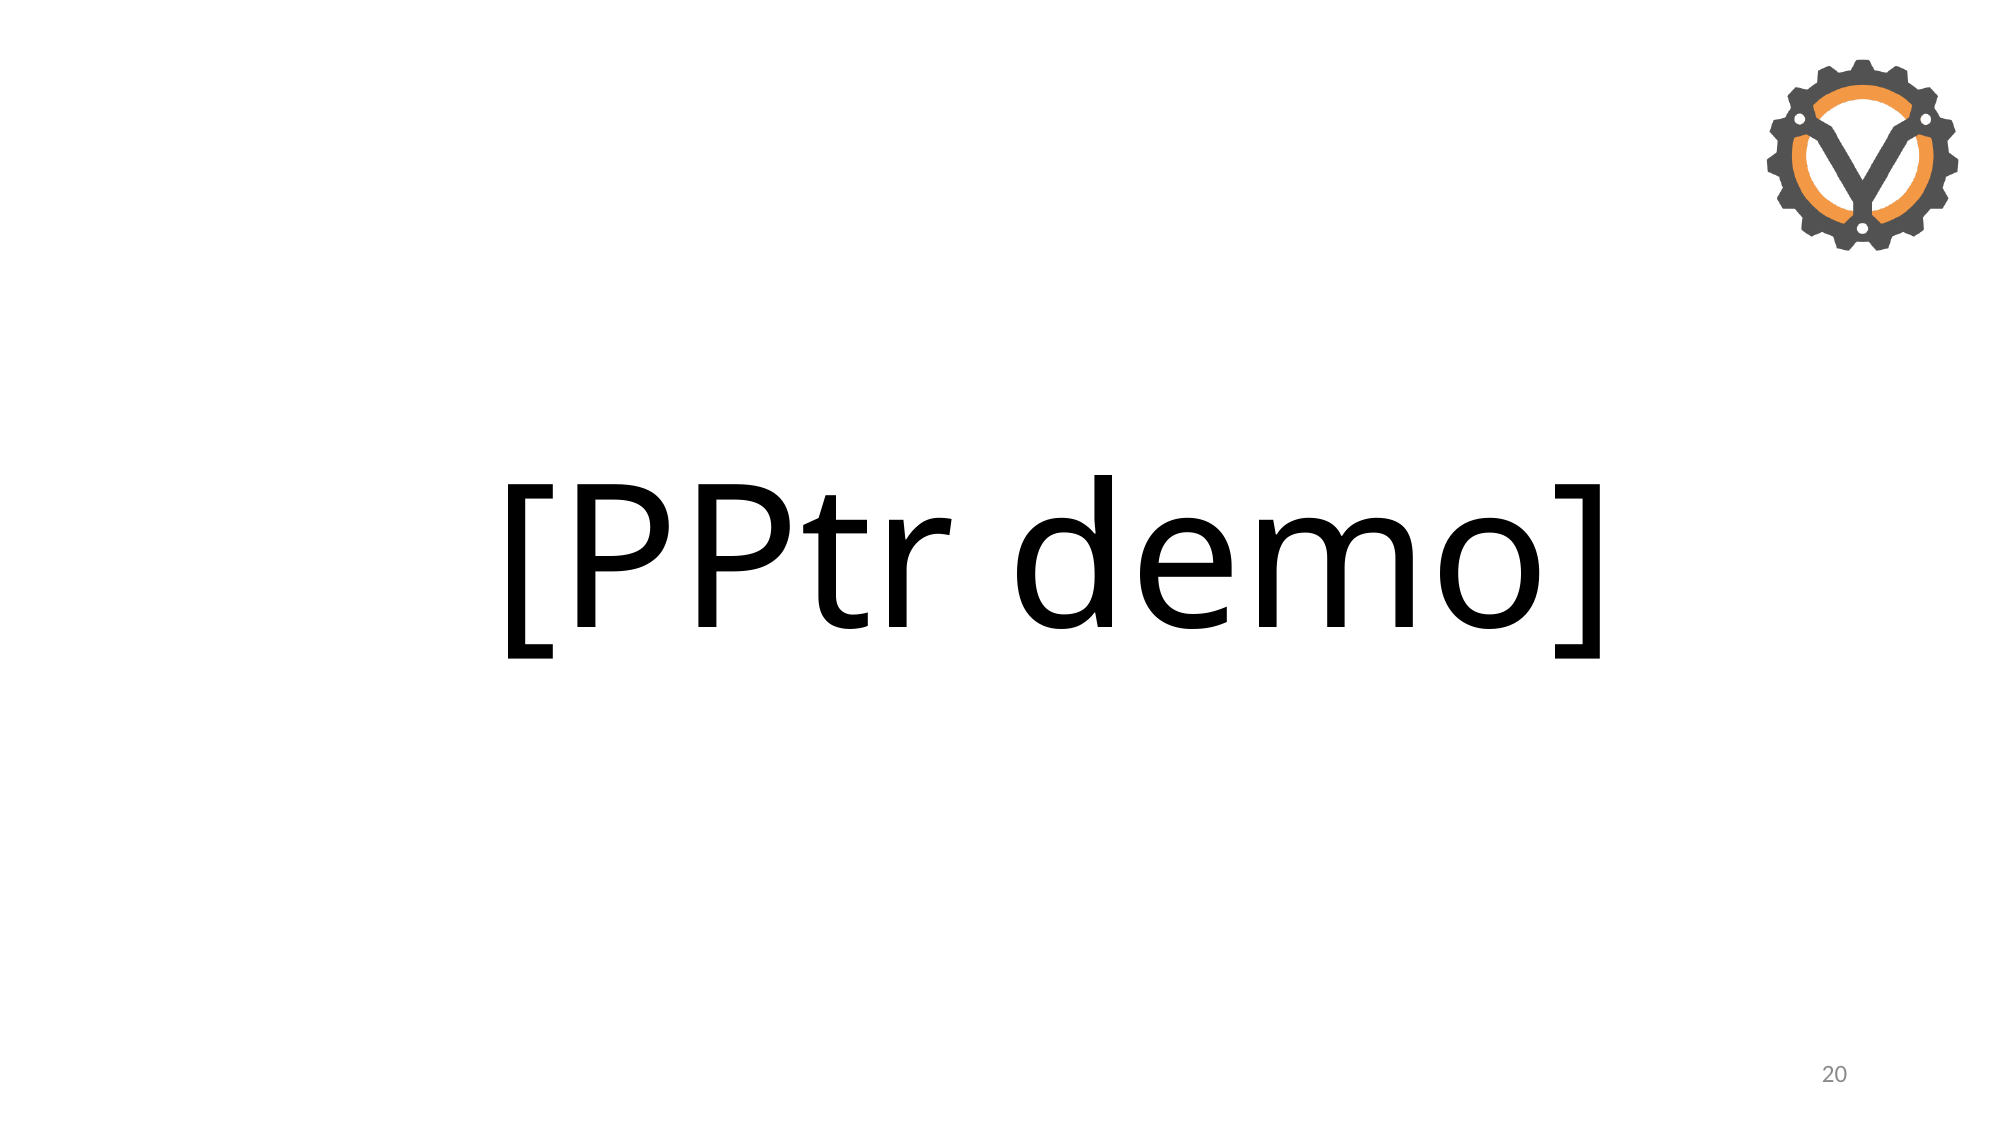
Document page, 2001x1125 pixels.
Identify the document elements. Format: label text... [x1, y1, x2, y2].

slide_number 20 [1412, 1042, 1863, 1103]
picture [1766, 59, 1959, 252]
title [PPtr demo] [477, 453, 2000, 672]
